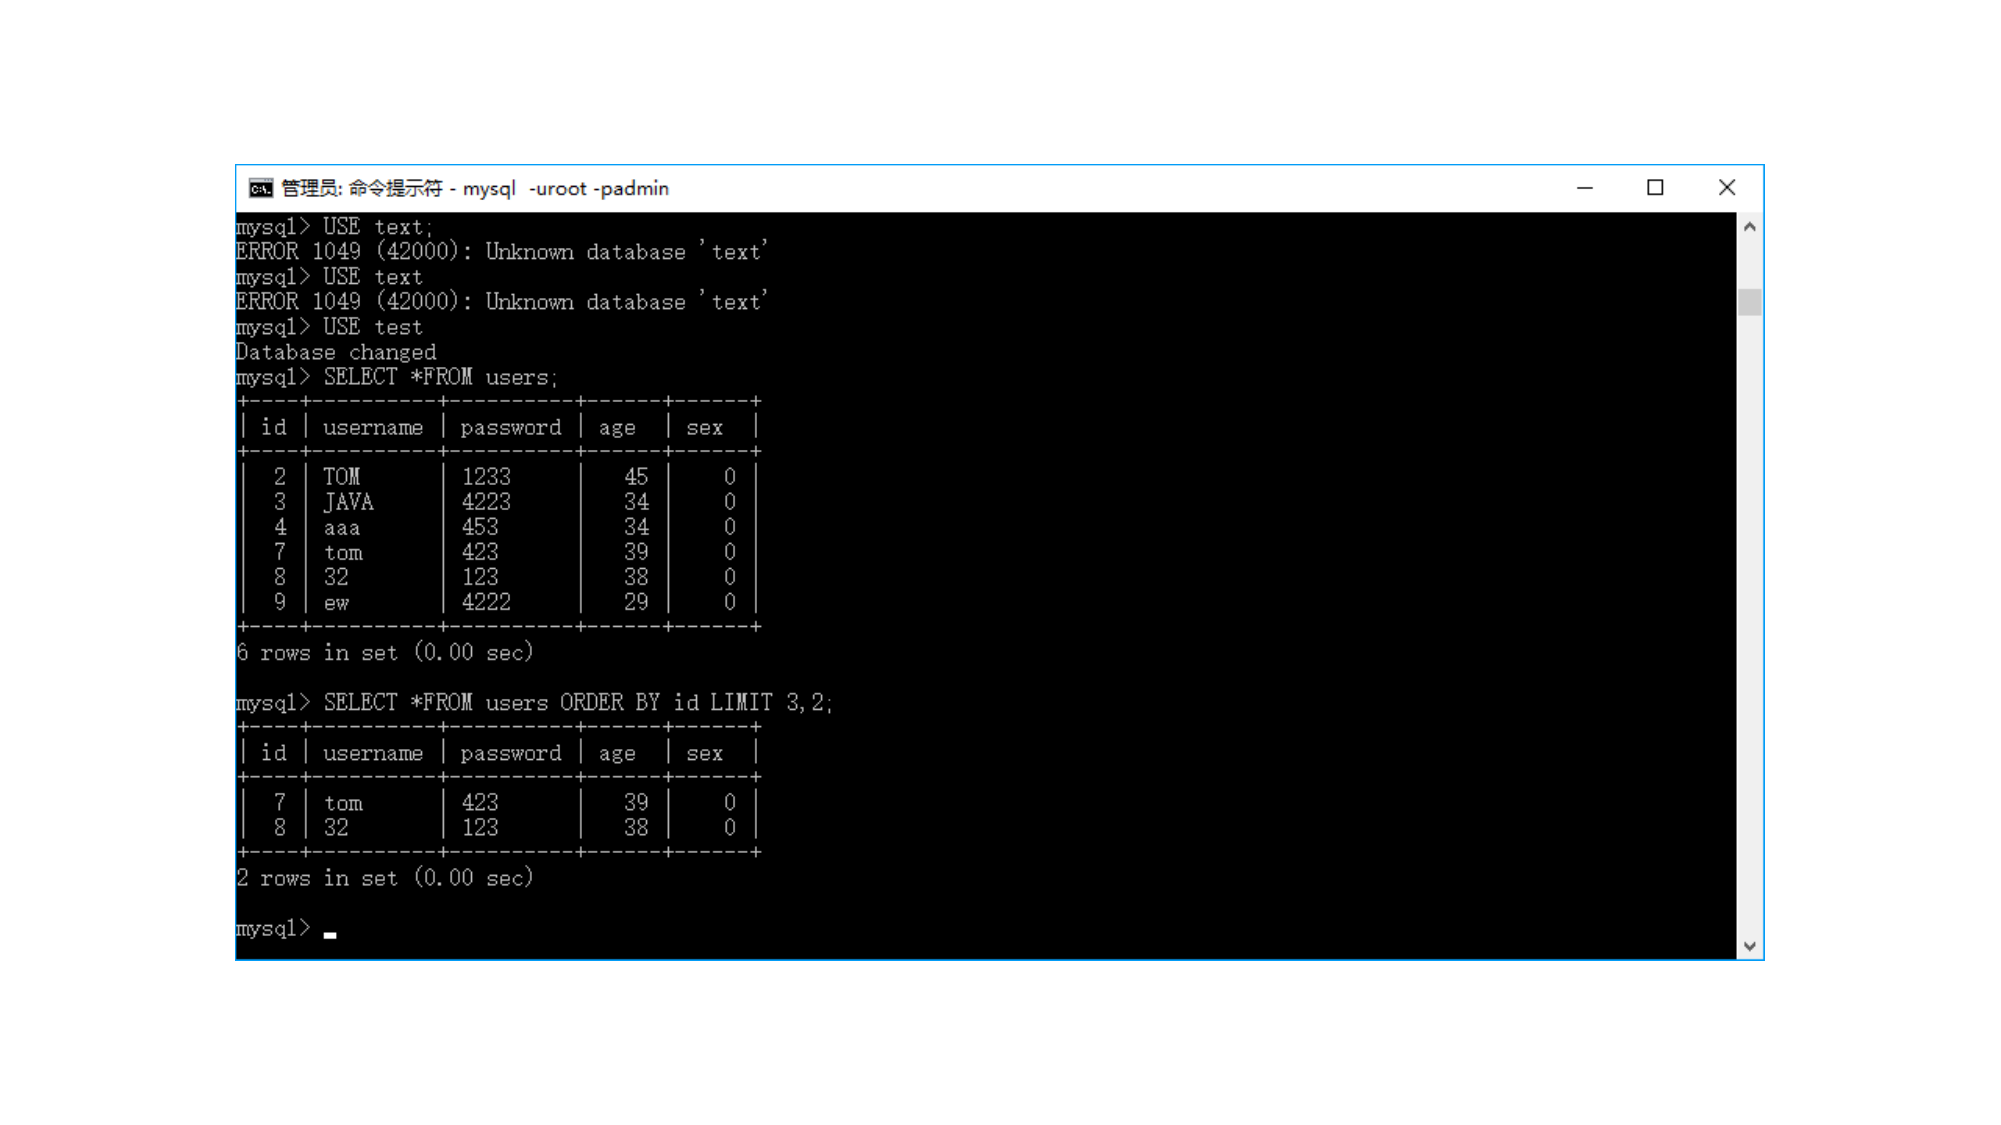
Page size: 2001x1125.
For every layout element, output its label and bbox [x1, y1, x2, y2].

picture [235, 164, 1765, 961]
